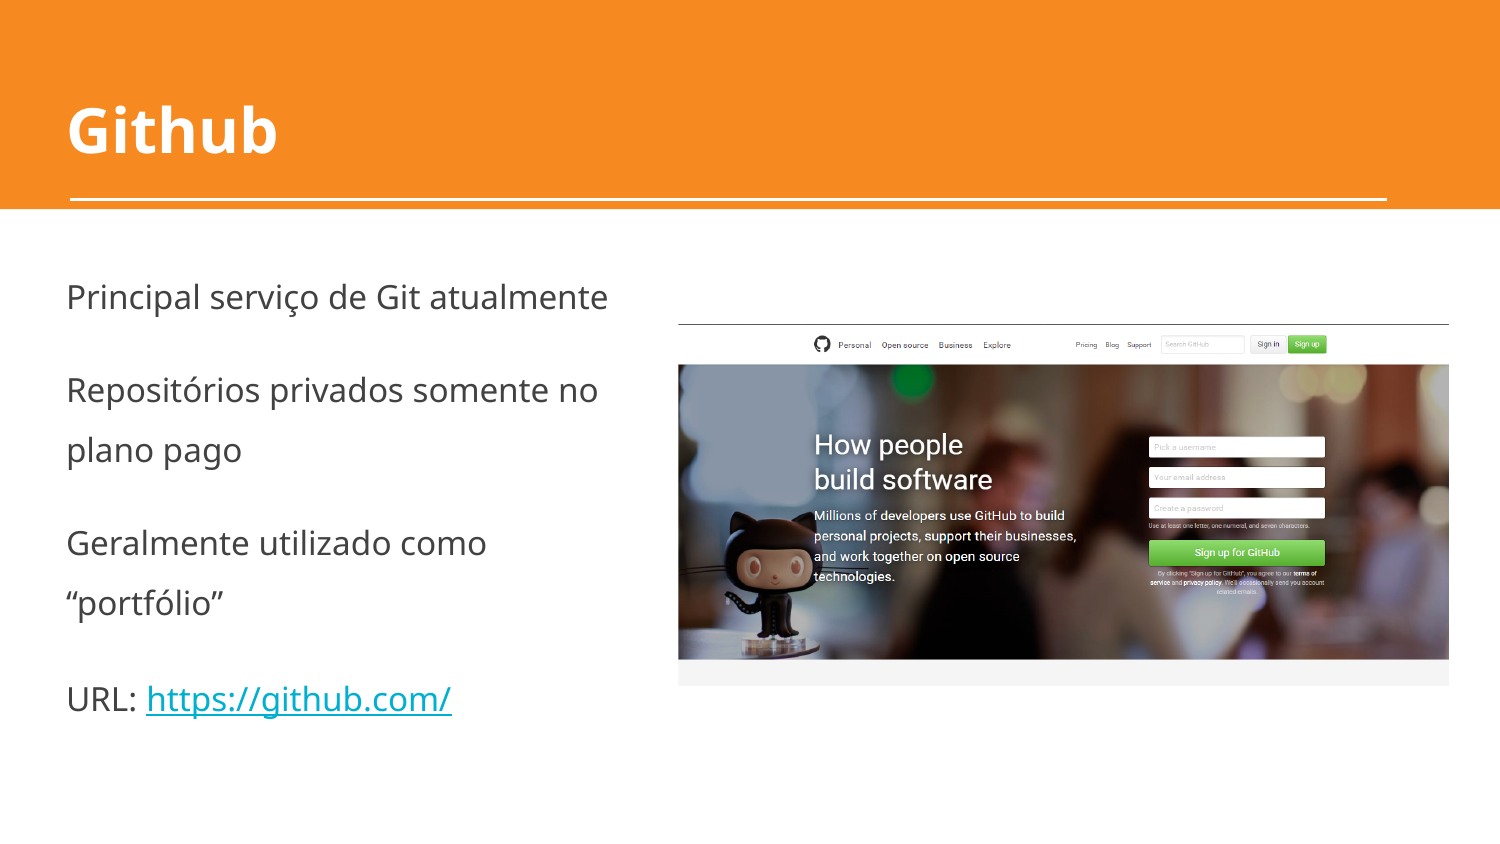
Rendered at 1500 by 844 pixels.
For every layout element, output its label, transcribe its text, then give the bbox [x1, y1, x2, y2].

list Principal serviço de Git atualmente Repositórios privados somente no plano pago Geralmente utilizado como “portfólio” URL: https://github.com/ [51, 240, 664, 750]
picture [678, 324, 1450, 686]
title Github [51, 61, 1449, 182]
